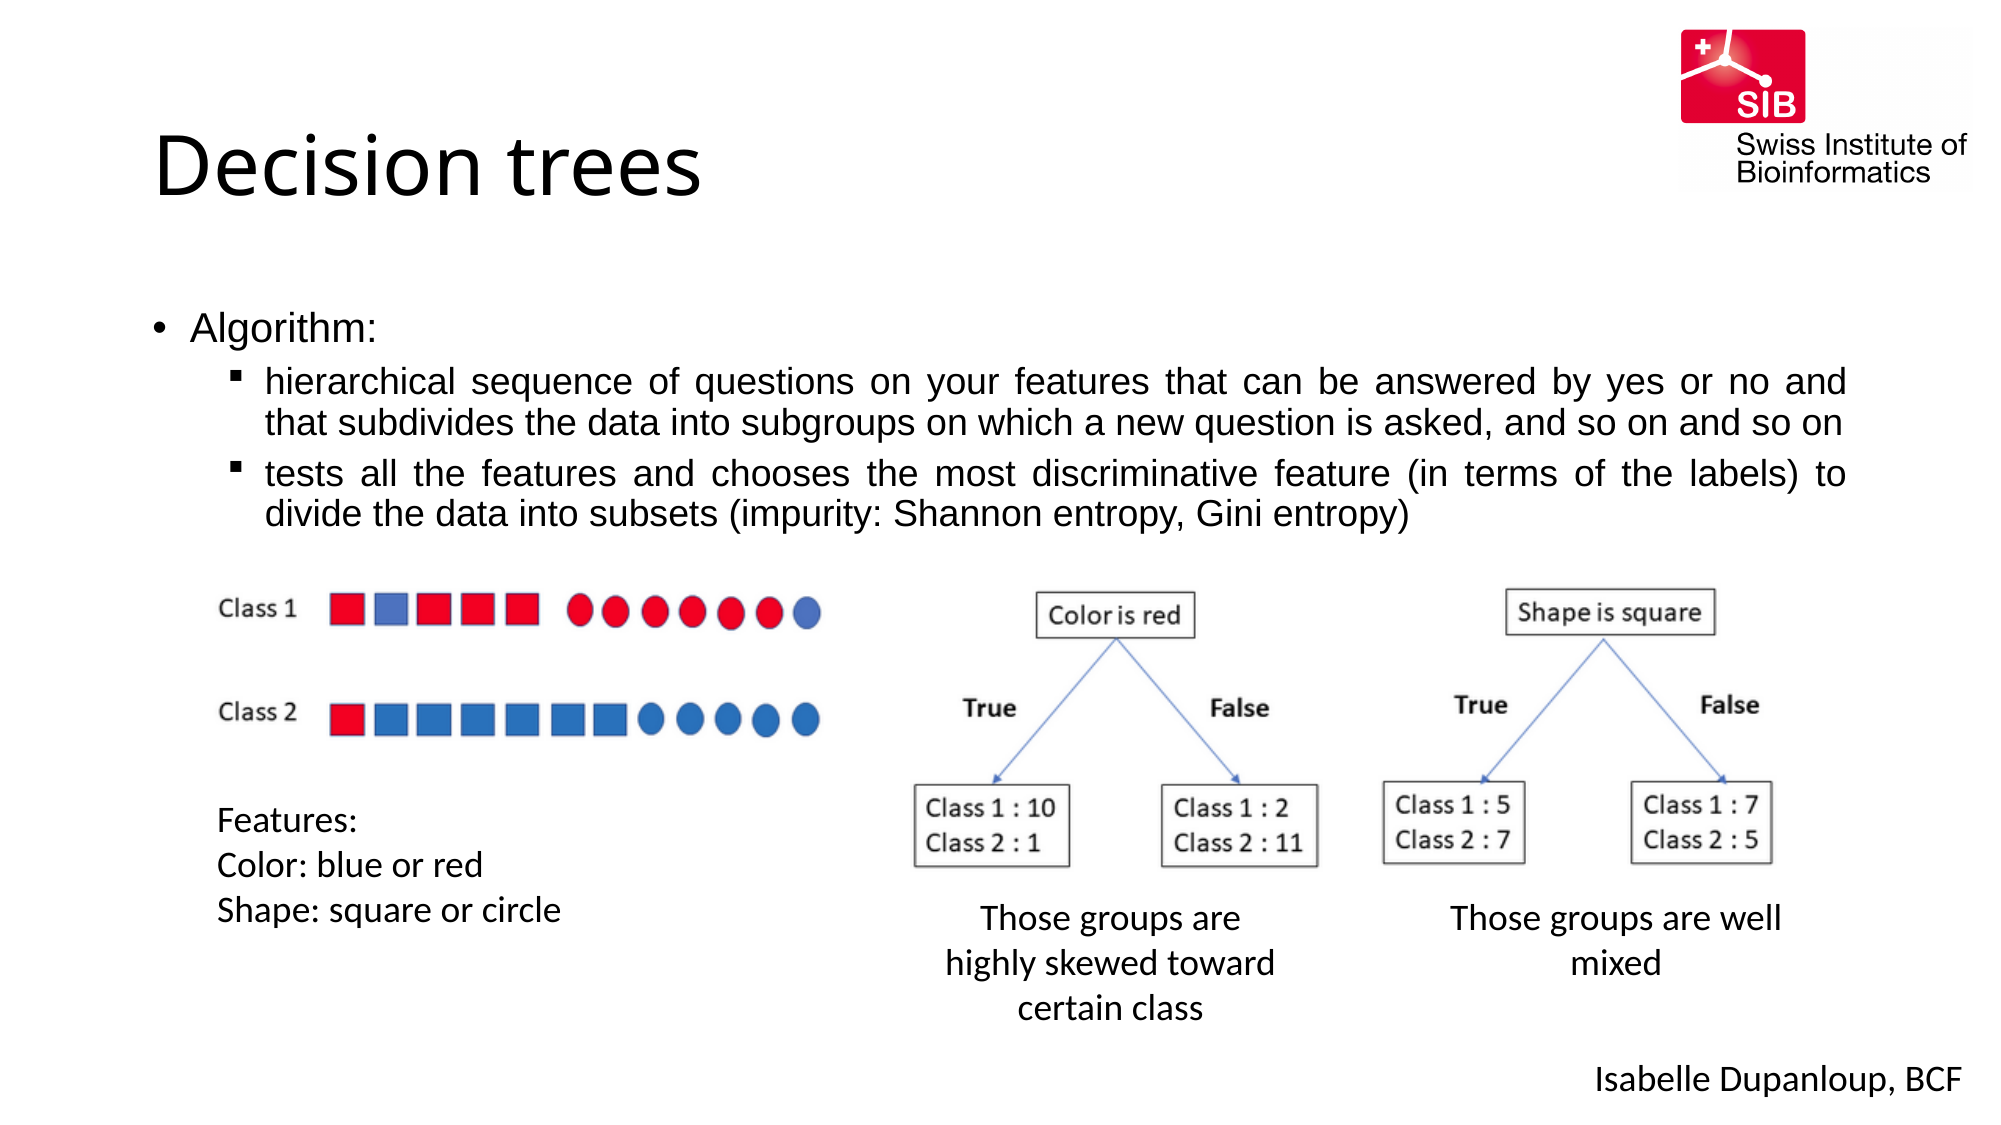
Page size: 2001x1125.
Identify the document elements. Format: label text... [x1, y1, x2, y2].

list Algorithm: hierarchical sequence of questions on your features that can be answered by yes or no and that subdivides the data into subgroups on which a new question is asked, and so on and so on tests all the features and chooses the most discriminative feature (in terms of the labels) to divide the data into subsets (impurity: Shannon entropy, Gini entropy) [137, 299, 1863, 1014]
text_box Isabelle Dupanloup, BCF [1557, 1046, 2000, 1107]
text_box Those groups are well mixed [1429, 886, 1804, 990]
picture [1678, 27, 1973, 193]
text_box Decision trees [137, 59, 1863, 278]
picture [878, 581, 1814, 886]
text_box Those groups are highly skewed toward certain class [923, 886, 1298, 1035]
picture [199, 581, 847, 764]
text_box Features: Color: blue or red Shape: square or circle [202, 787, 578, 937]
